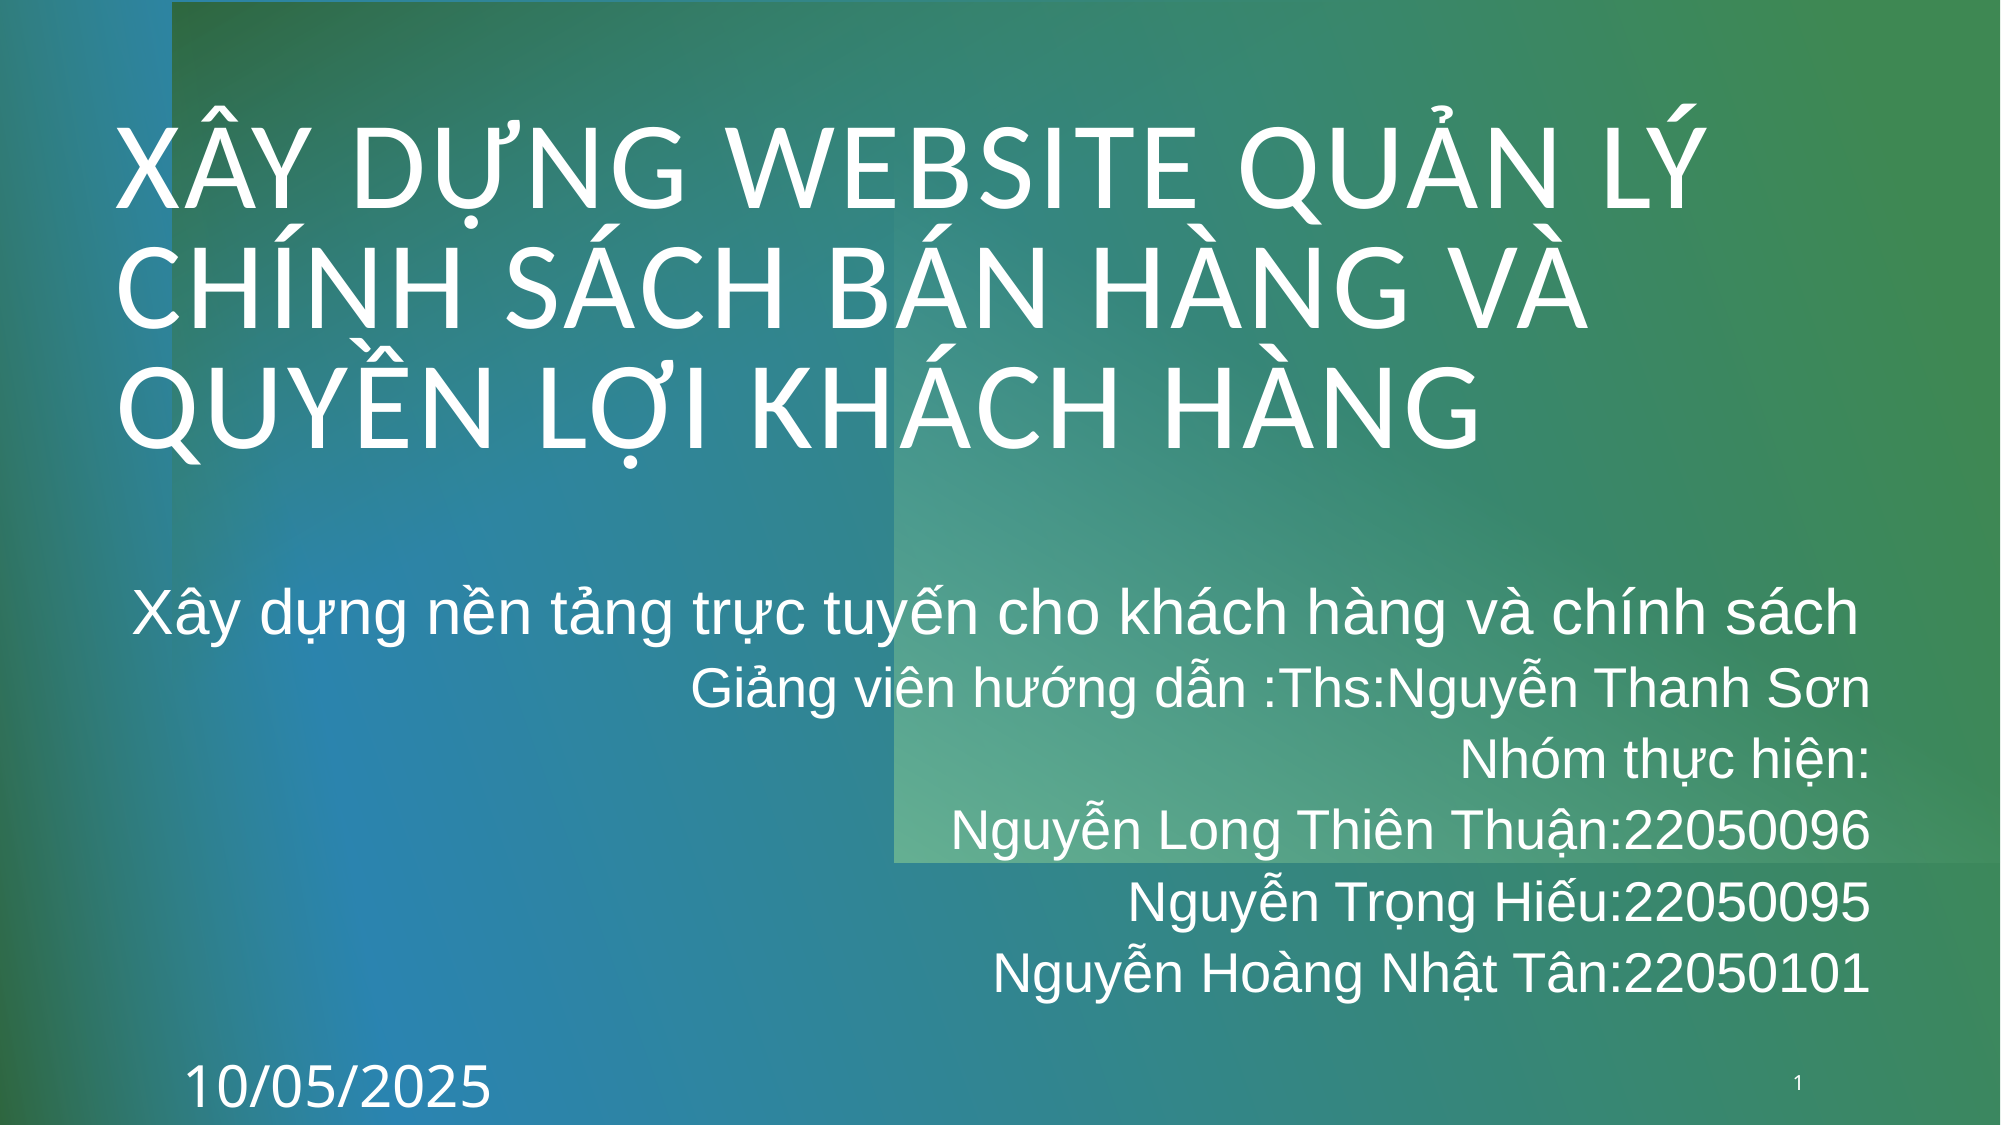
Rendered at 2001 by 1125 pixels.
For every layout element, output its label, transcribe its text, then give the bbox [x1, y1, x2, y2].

slide_number 1 [1777, 1061, 1938, 1107]
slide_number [168, 1061, 522, 1107]
list Xây dựng nền tảng trực tuyến cho khách hàng và chính sách Giảng viên hướng dẫn :Ths:Nguyễn Thanh Sơn Nhóm thực hiện: Nguyễn Long Thiên Thuận:22050096 Nguyễn Trọng Hiếu:22050095 Nguyễn Hoàng Nhật Tân:22050101 [100, 571, 1887, 1037]
title Xây Dựng Website Quản Lý Chính Sách Bán Hàng Và Quyền Lợi Khách Hàng [100, 104, 1887, 345]
